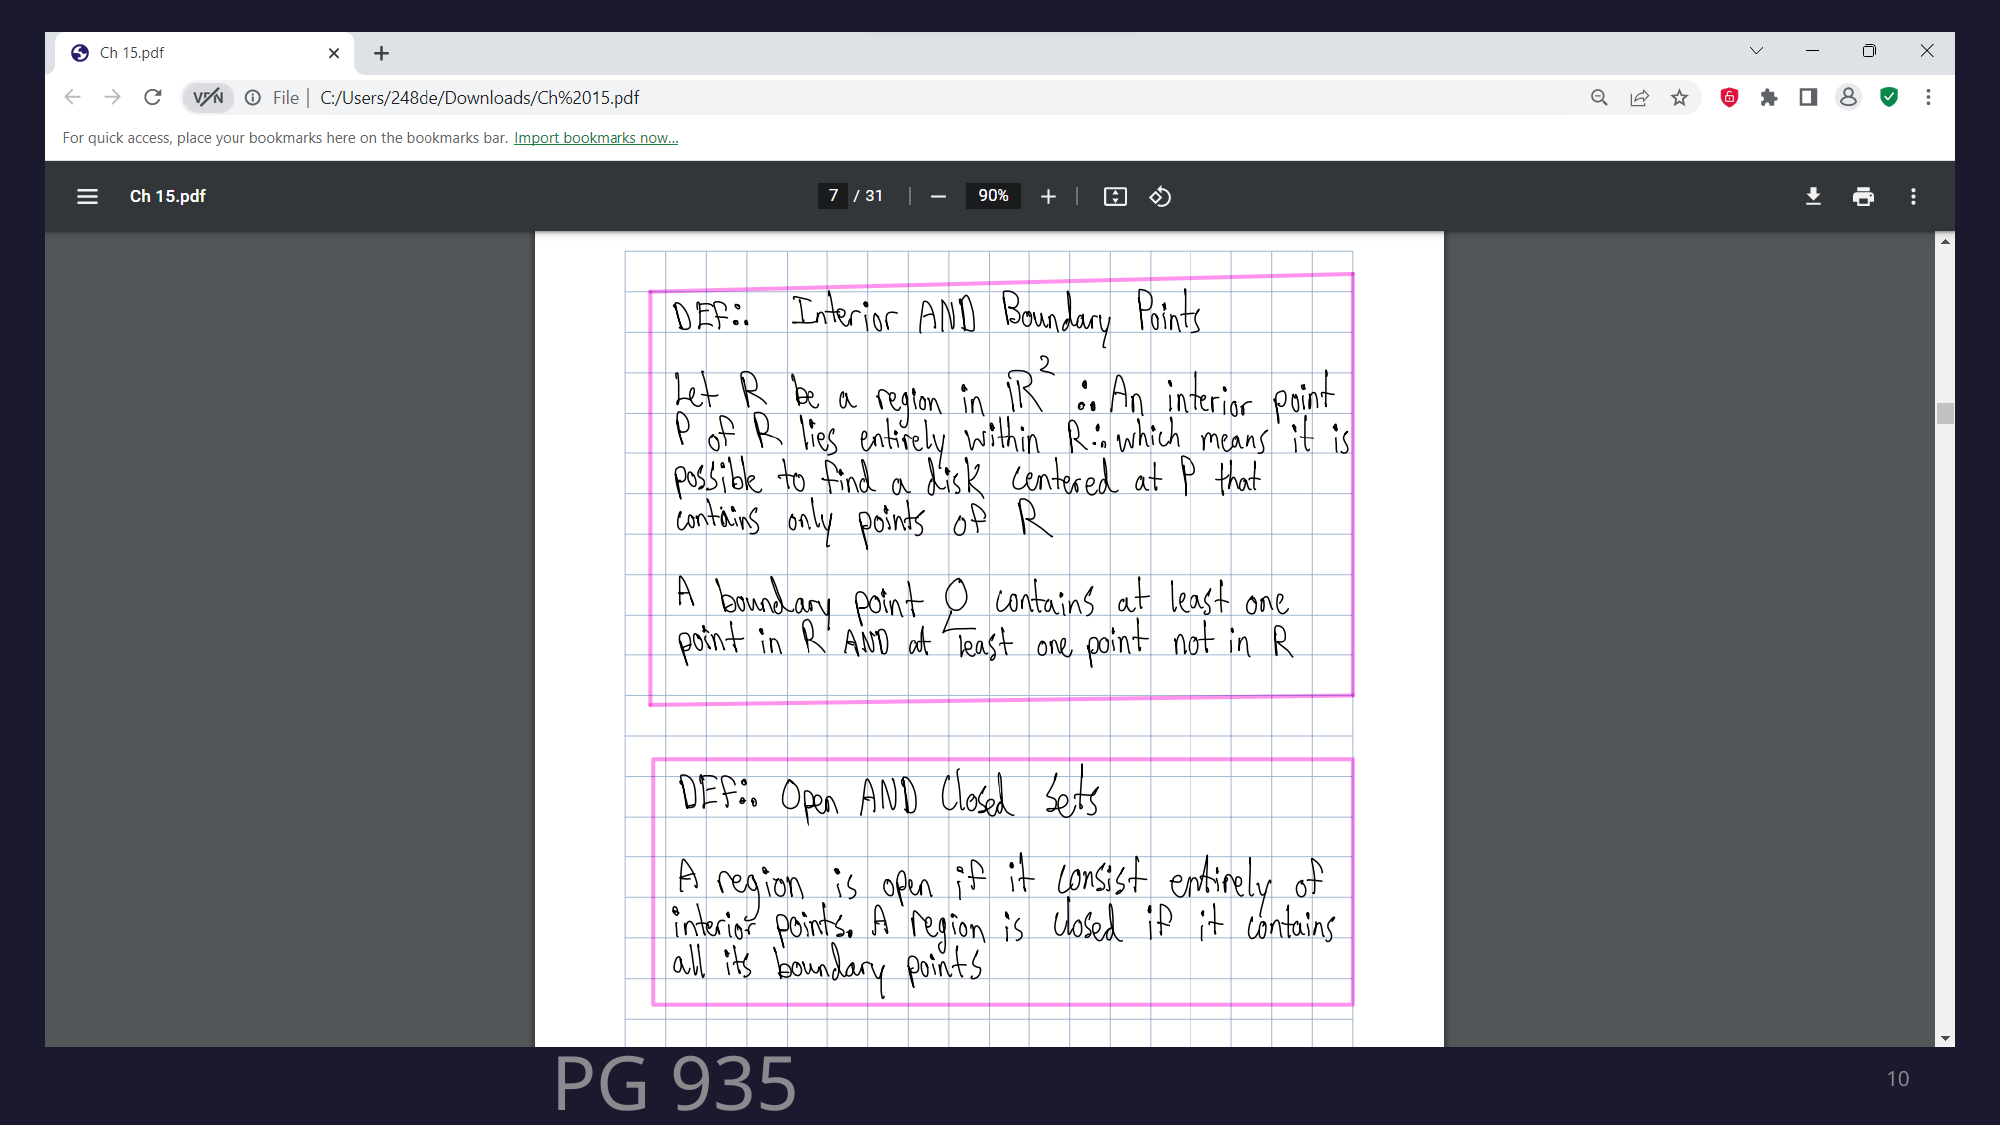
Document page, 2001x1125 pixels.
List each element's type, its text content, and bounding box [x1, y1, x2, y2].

slide_number 10 [1632, 1067, 1910, 1093]
picture [45, 32, 1955, 1047]
footer PG 935 [551, 1067, 1598, 1093]
